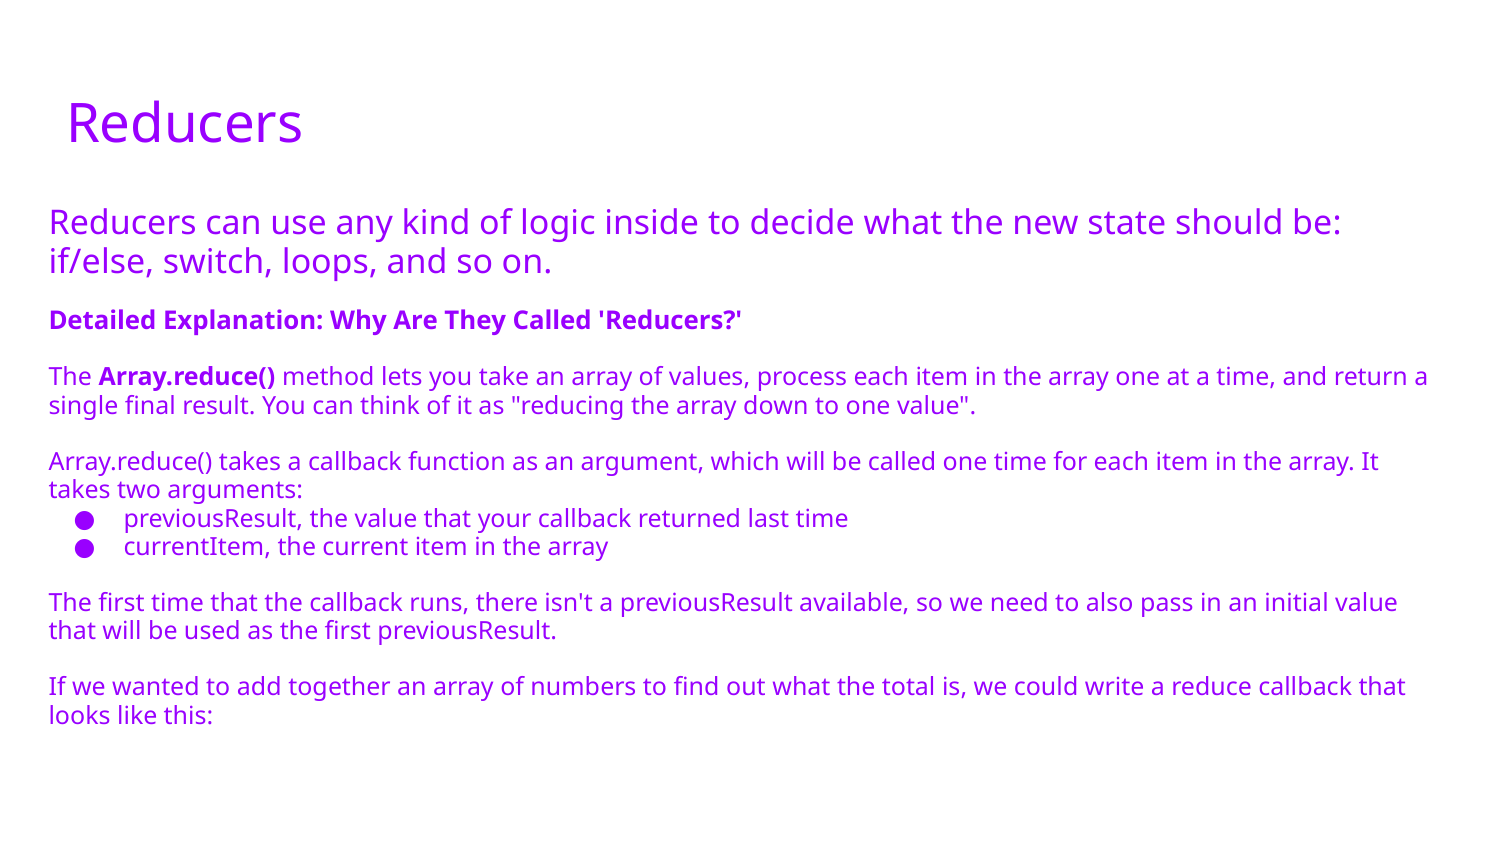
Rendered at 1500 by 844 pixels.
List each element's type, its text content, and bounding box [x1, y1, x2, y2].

list Reducers can use any kind of logic inside to decide what the new state should be: if/else, switch, loops, and so on. Detailed Explanation: Why Are They Called 'Reducers?' The Array.reduce() method lets you take an array of values, process each item in the array one at a time, and return a single final result. You can think of it as "reducing the array down to one value". Array.reduce() takes a callback function as an argument, which will be called one time for each item in the array. It takes two arguments: previousResult, the value that your callback returned last time currentItem, the current item in the array The first time that the callback runs, there isn't a previousResult available, so we need to also pass in an initial value that will be used as the first previousResult. If we wanted to add together an array of numbers to find out what the total is, we could write a reduce callback that looks like this: [33, 189, 1449, 816]
title Reducers [51, 72, 1449, 167]
